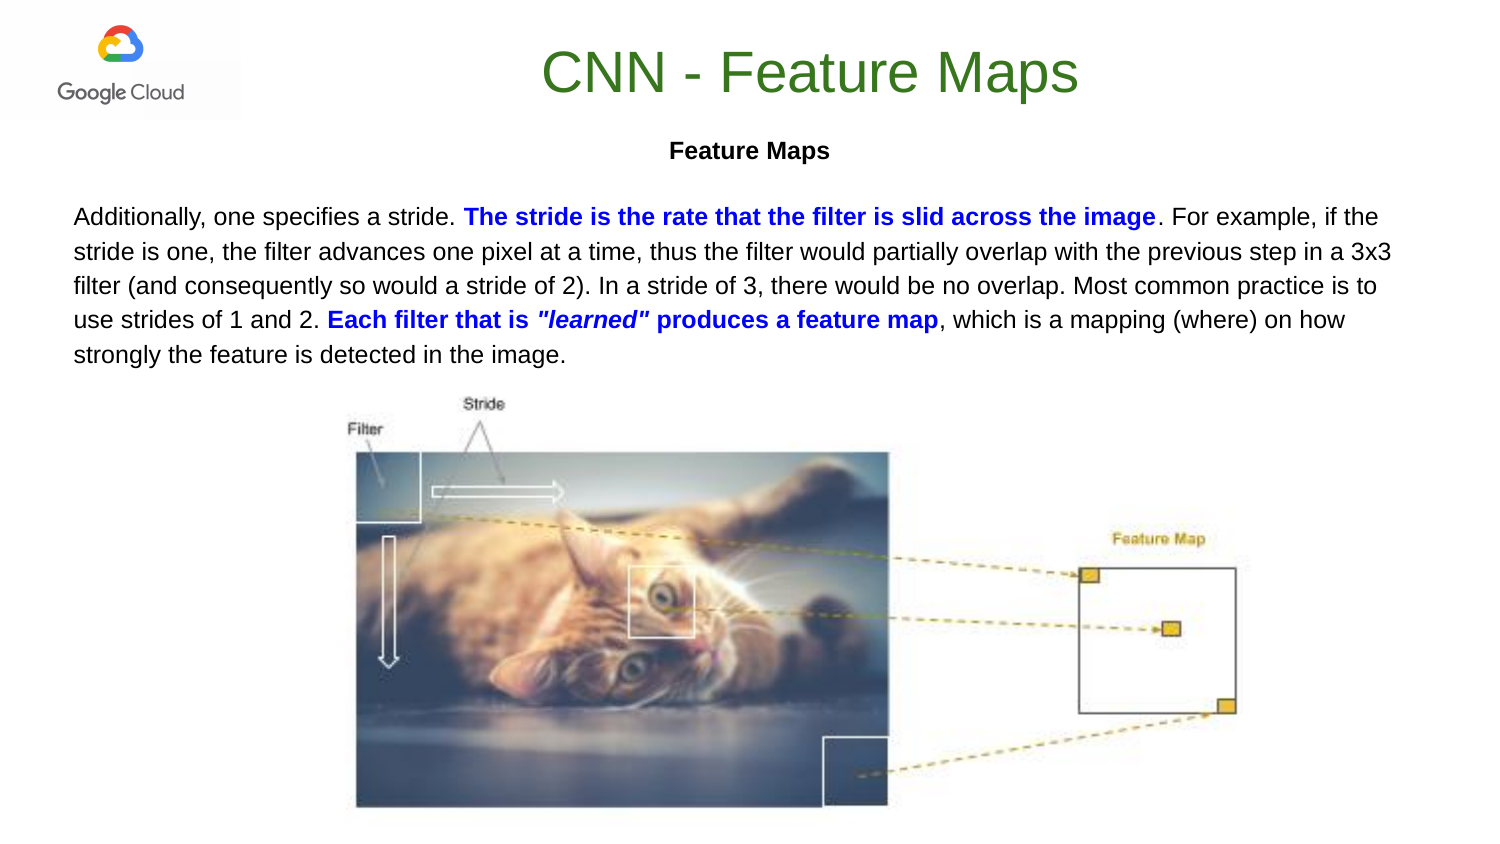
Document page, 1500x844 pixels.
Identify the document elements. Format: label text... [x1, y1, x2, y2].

subtitle CNN - Feature Maps [244, 19, 1500, 150]
picture [0, 0, 241, 121]
picture [319, 391, 1269, 826]
text_box Feature Maps Additionally, one specifies a stride. The stride is the rate that the filter is slid across the image. For example, if the stride is one, the filter advances one pixel at a time, thus the filter would partially overlap with the previous step in a 3x3 filter (and consequently so would a stride of 2). In a stride of 3, there would be no overlap. Most common practice is to use strides of 1 and 2. Each filter that is "learned" produces a feature map, which is a mapping (where) on how strongly the feature is detected in the image. [58, 119, 1442, 826]
